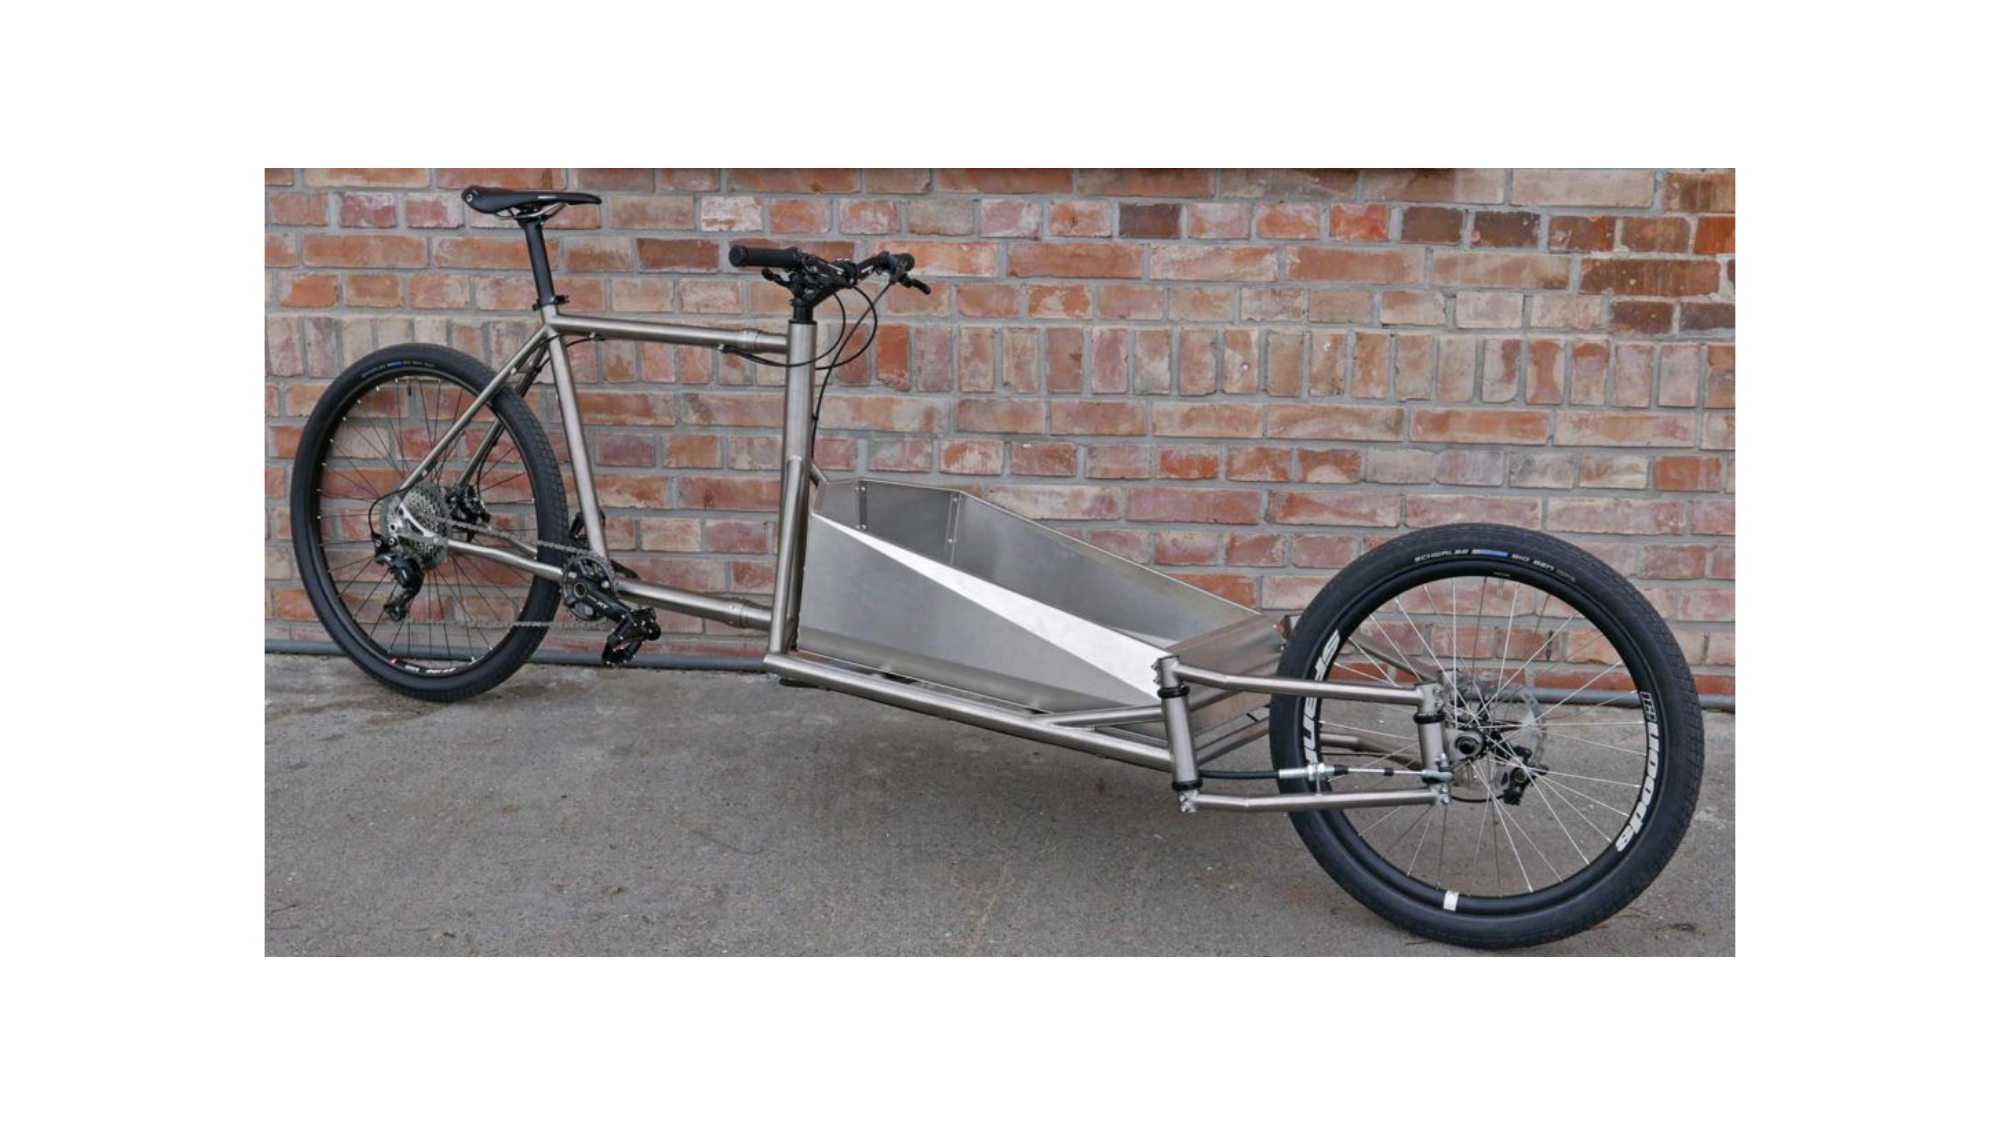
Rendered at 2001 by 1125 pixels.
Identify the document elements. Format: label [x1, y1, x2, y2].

picture [264, 168, 1736, 957]
